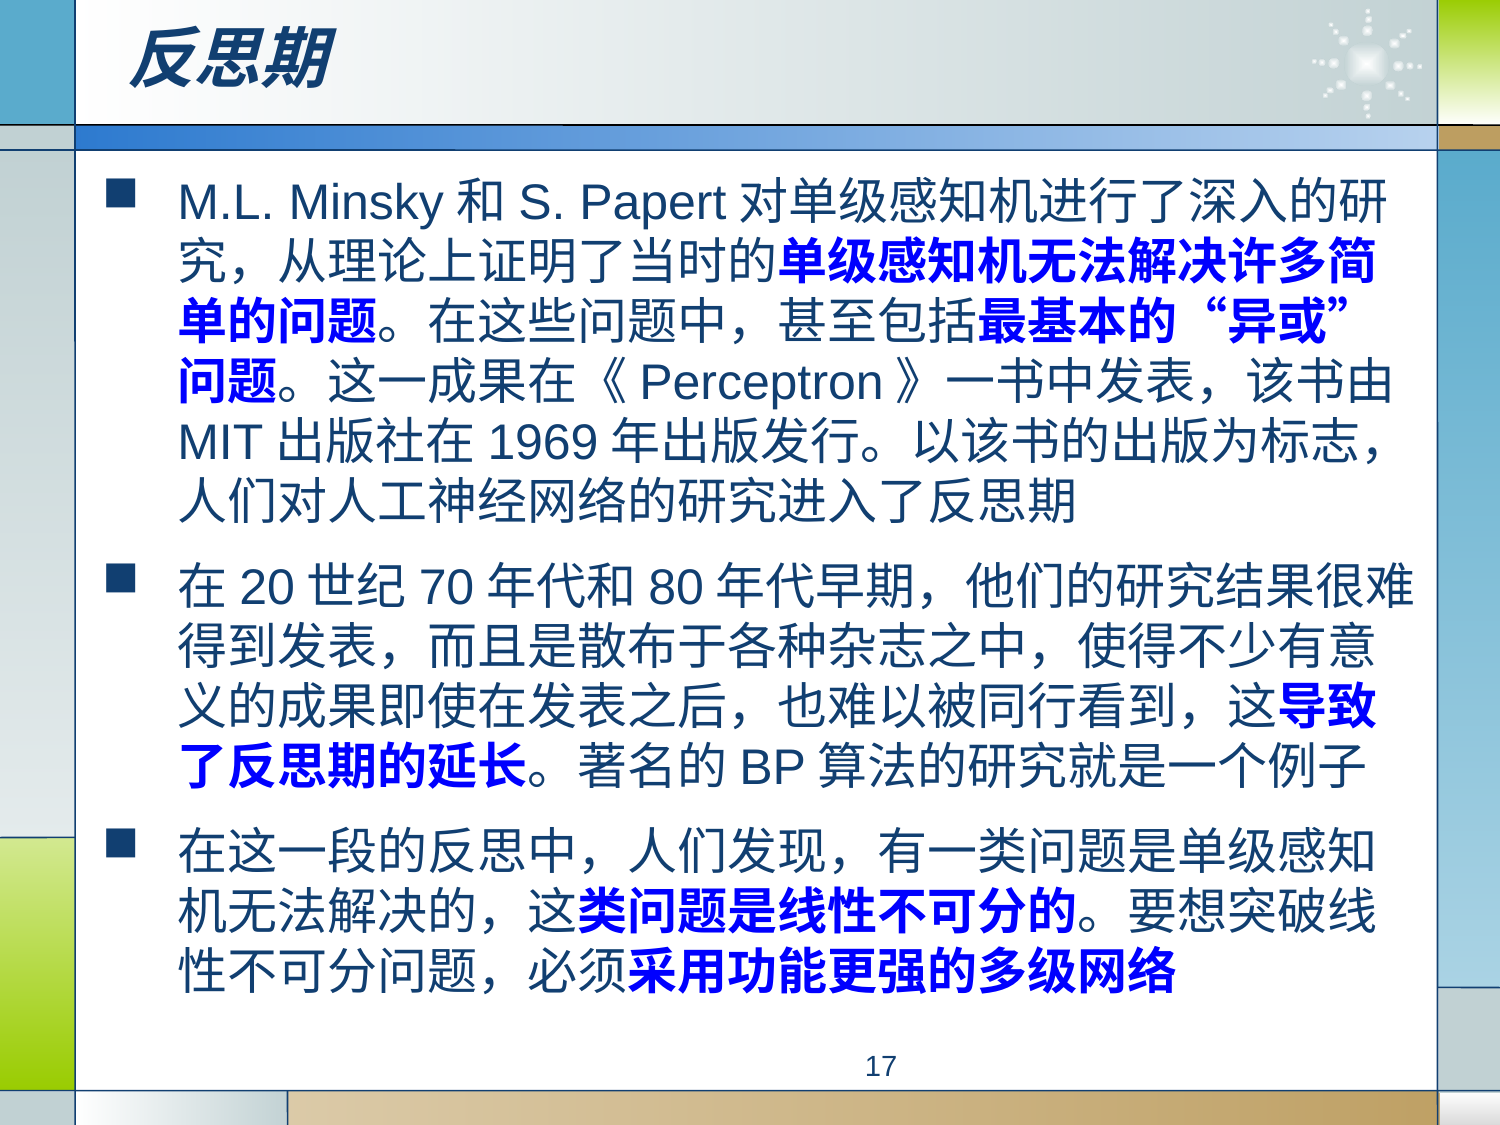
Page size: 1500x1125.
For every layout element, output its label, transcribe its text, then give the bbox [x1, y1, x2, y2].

text_box M.L. Minsky和S. Papert对单级感知机进行了深入的研究，从理论上证明了当时的单级感知机无法解决许多简单的问题。在这些问题中，甚至包括最基本的“异或”问题。这一成果在《Perceptron》一书中发表，该书由MIT出版社在1969年出版发行。以该书的出版为标志，人们对人工神经网络的研究进入了反思期 在20世纪70年代和80年代早期，他们的研究结果很难得到发表，而且是散布于各种杂志之中，使得不少有意义的成果即使在发表之后，也难以被同行看到，这导致了反思期的延长。著名的BP算法的研究就是一个例子 在这一段的反思中，人们发现，有一类问题是单级感知机无法解决的，这类问题是线性不可分的。要想突破线性不可分问题，必须采用功能更强的多级网络 [87, 162, 1434, 1008]
title 反思期 [111, 1, 1377, 113]
slide_number 17 [562, 1039, 913, 1081]
